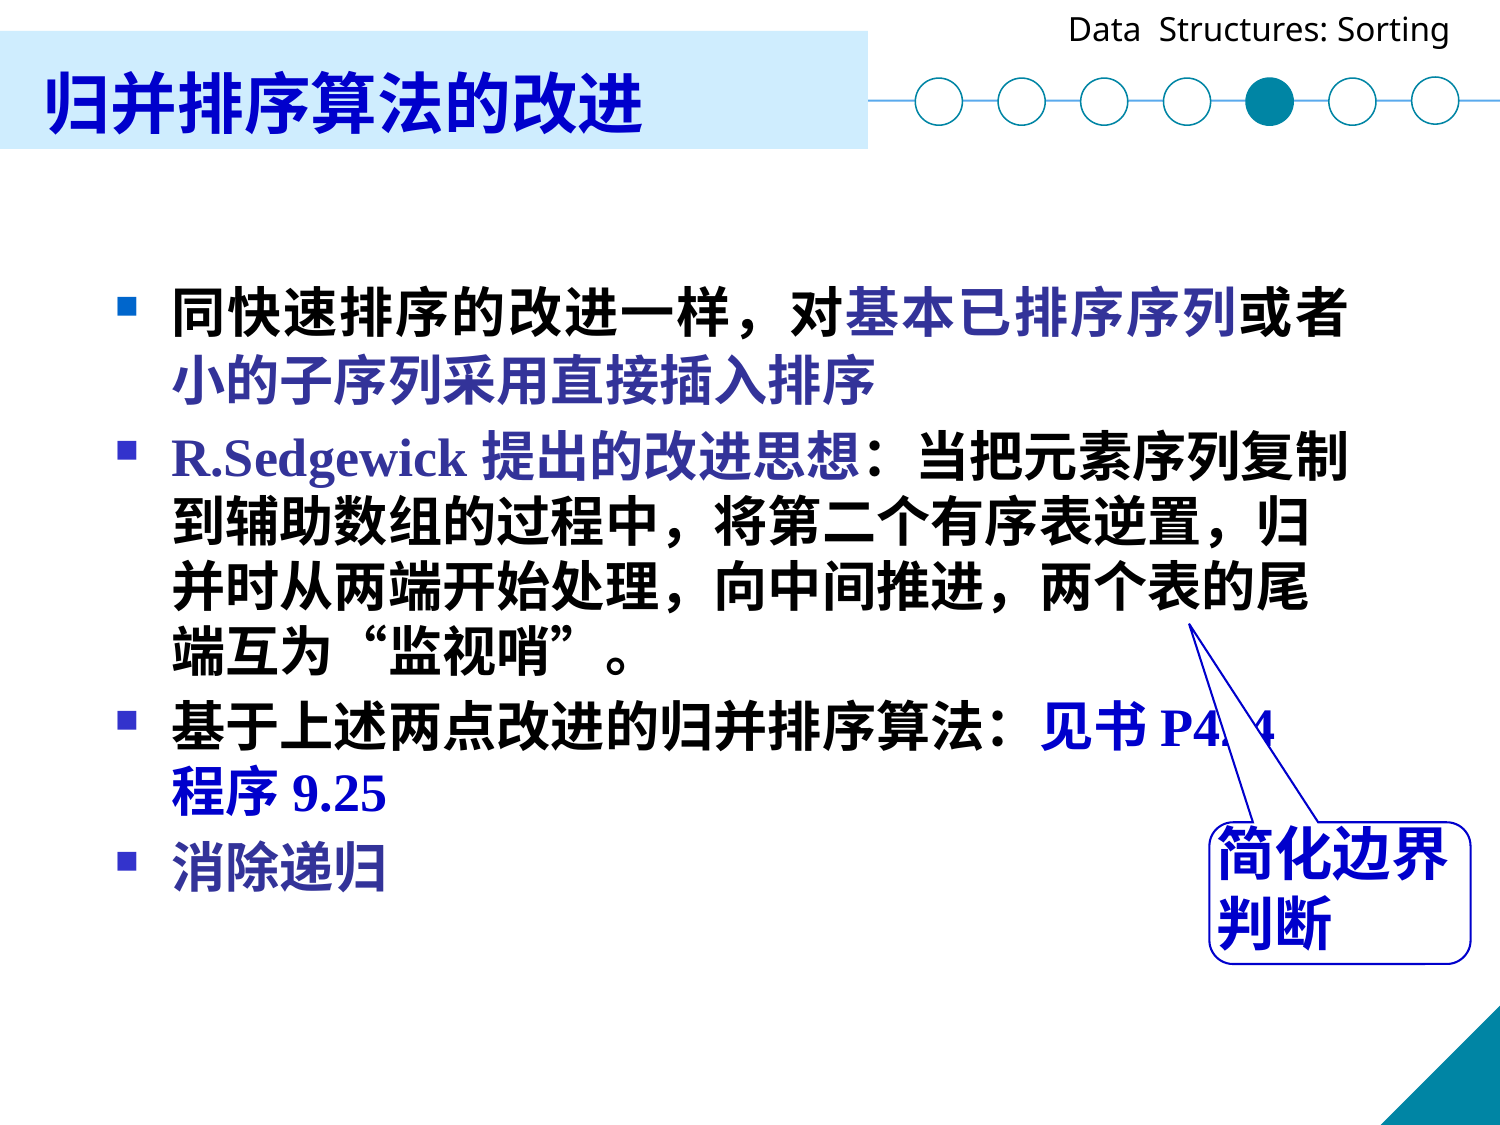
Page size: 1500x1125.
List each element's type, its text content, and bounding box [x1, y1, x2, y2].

text_box [1080, 78, 1128, 126]
text_box [915, 78, 963, 126]
text_box [998, 78, 1046, 126]
text_box 简化边界判断 [1188, 623, 1472, 966]
text_box [1328, 78, 1376, 126]
text_box [1163, 78, 1211, 126]
text_box 归并排序算法的改进 [29, 42, 928, 149]
text_box [1411, 77, 1459, 125]
text_box [1246, 78, 1294, 126]
text_box 同快速排序的改进一样，对基本已排序序列或者小的子序列采用直接插入排序 R.Sedgewick提出的改进思想：当把元素序列复制到辅助数组的过程中，将第二个有序表逆置，归并时从两端开始处理，向中间推进，两个表的尾端互为“监视哨”。 基于上述两点改进的归并排序算法：见书P424 程序9.25 消除递归 [100, 267, 1364, 977]
